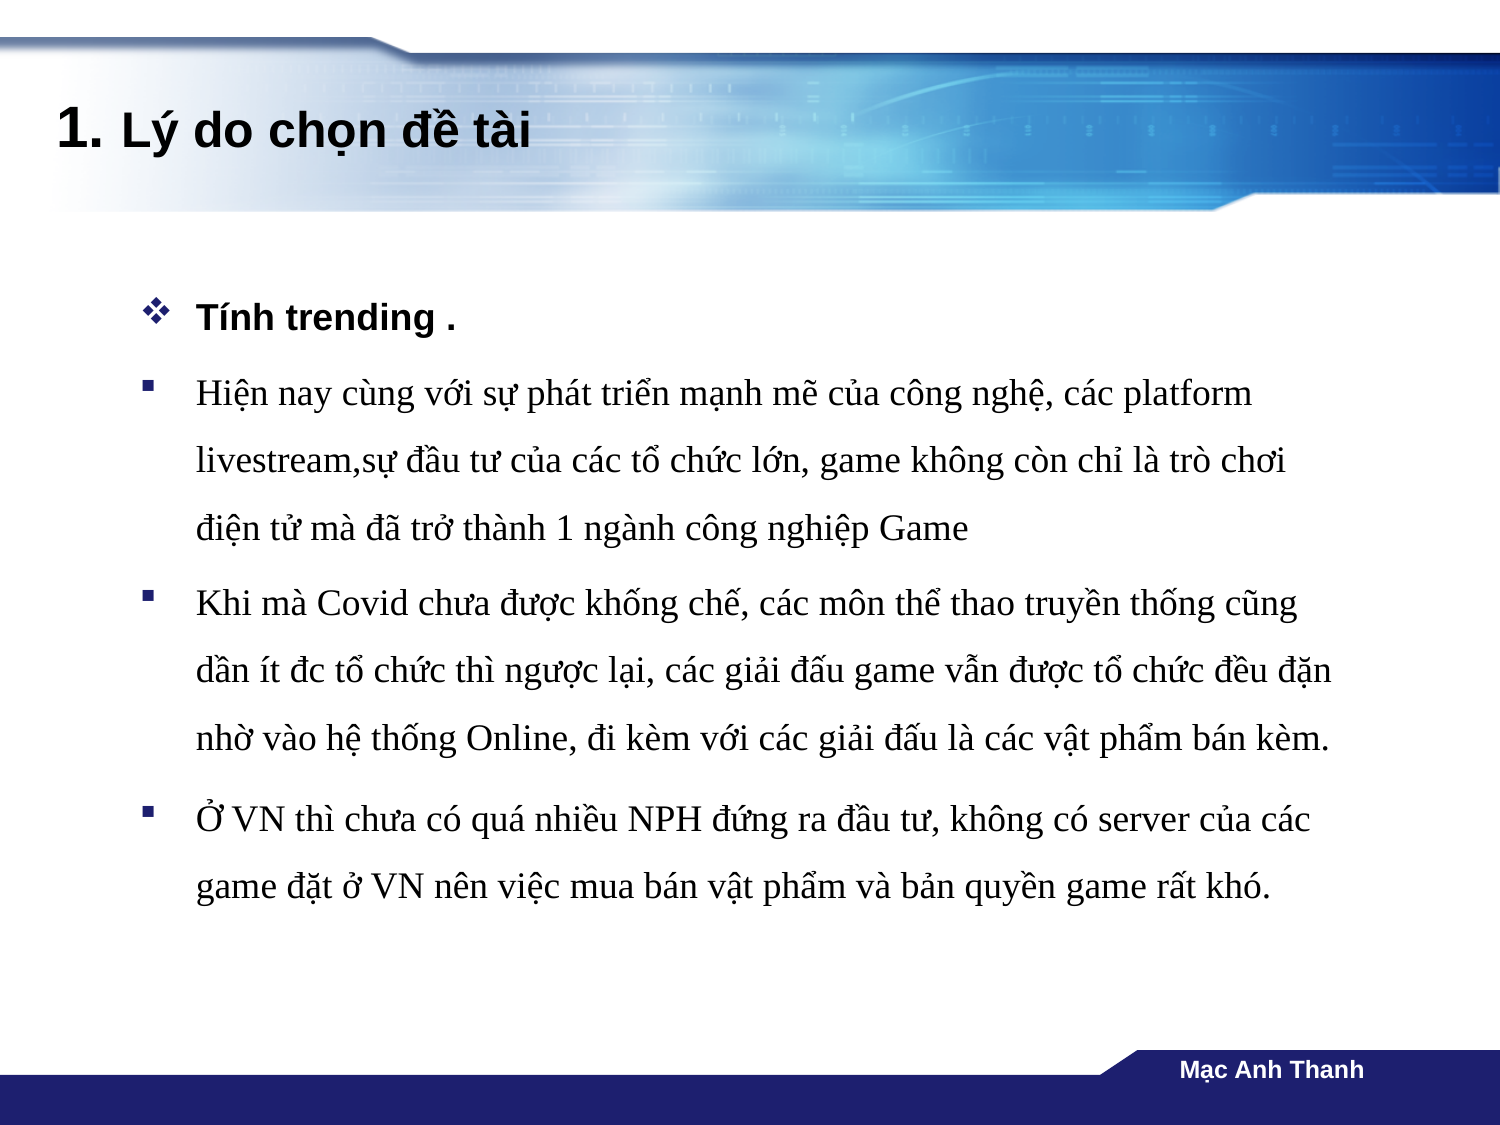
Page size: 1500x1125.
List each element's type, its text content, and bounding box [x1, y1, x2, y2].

picture [0, 37, 1500, 213]
footer Mạc Anh Thanh [1033, 1046, 1380, 1088]
title 1. Lý do chọn đề tài [41, 78, 1412, 171]
list Tính trending . Hiện nay cùng với sự phát triển mạnh mẽ của công nghệ, các platform livestream,sự đầu tư của các tổ chức lớn, game không còn chỉ là trò chơi điện tử mà đã trở thành 1 ngành công nghiệp Game Khi mà Covid chưa được khống chế, các môn thể thao truyền thống cũng dần ít đc tổ chức thì ngược lại, các giải đấu game vẫn được tổ chức đều đặn nhờ vào hệ thống Online, đi kèm với các giải đấu là các vật phẩm bán kèm. Ở VN thì chưa có quá nhiều NPH đứng ra đầu tư, không có server của các game đặt ở VN nên việc mua bán vật phẩm và bản quyền game rất khó. [124, 262, 1350, 975]
